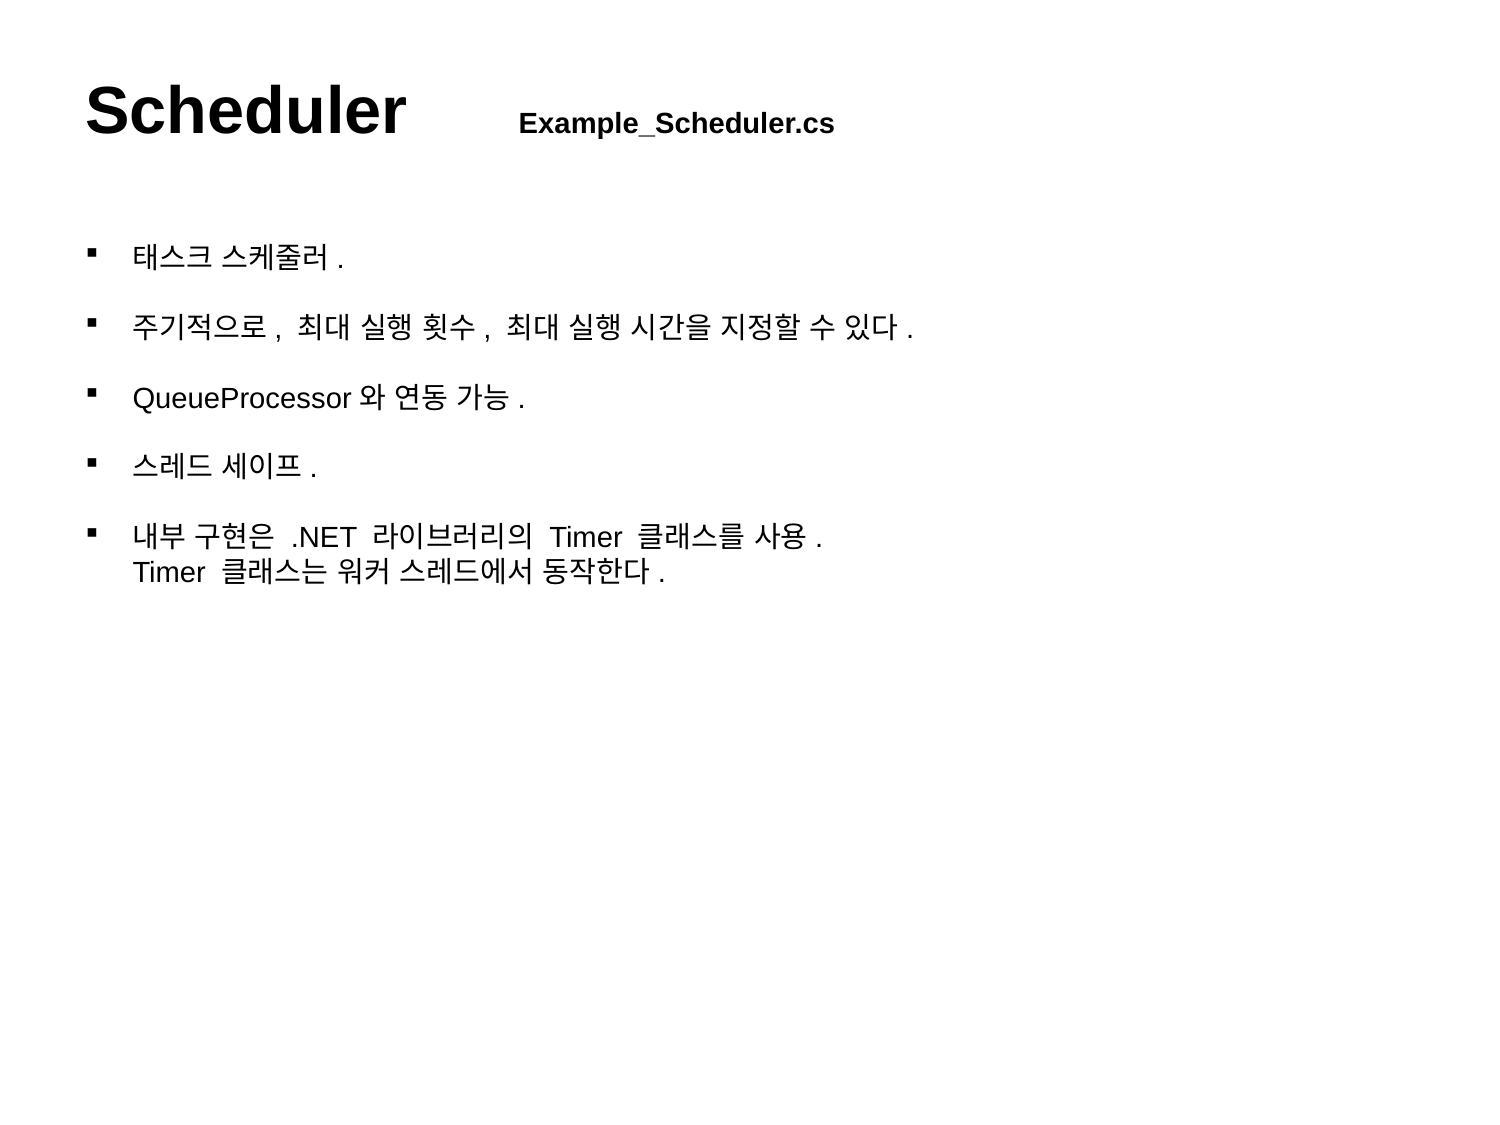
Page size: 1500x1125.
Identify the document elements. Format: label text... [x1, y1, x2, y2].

text_box Scheduler Example_Scheduler.cs [70, 59, 1010, 155]
text_box 태스크 스케줄러. 주기적으로, 최대 실행 횟수, 최대 실행 시간을 지정할 수 있다. QueueProcessor와 연동 가능. 스레드 세이프. 내부 구현은 .NET 라이브러리의 Timer 클래스를 사용. Timer 클래스는 워커 스레드에서 동작한다. [70, 231, 1412, 596]
